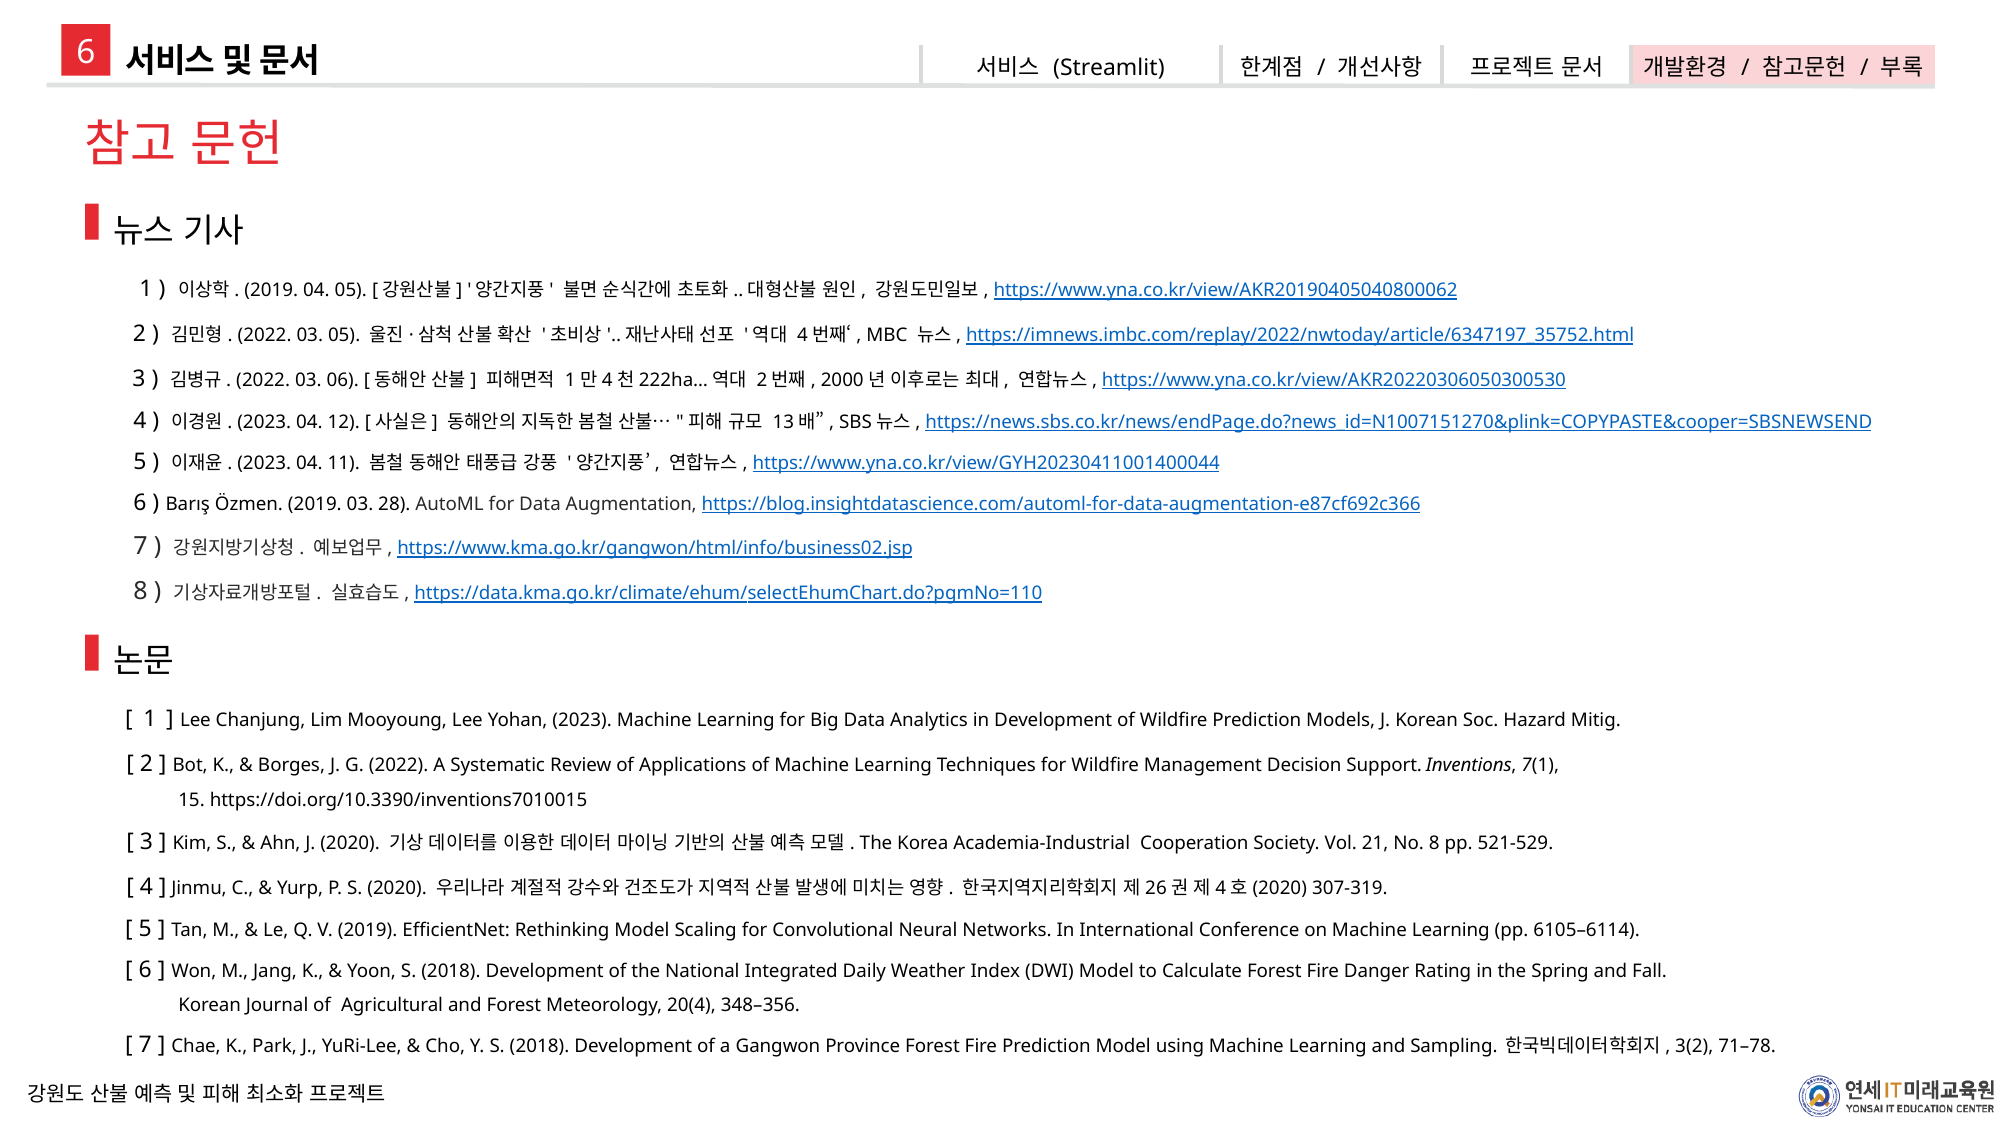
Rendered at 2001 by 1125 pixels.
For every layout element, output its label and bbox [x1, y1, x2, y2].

text_box [61, 24, 321, 81]
table_header [1444, 45, 1629, 83]
text_box [85, 111, 468, 172]
text_box [84, 182, 1915, 1065]
picture [1798, 1075, 2000, 1117]
table_header [923, 45, 1219, 83]
table_header [1223, 45, 1440, 83]
table_header [1633, 45, 1935, 83]
text_box [27, 1081, 386, 1107]
